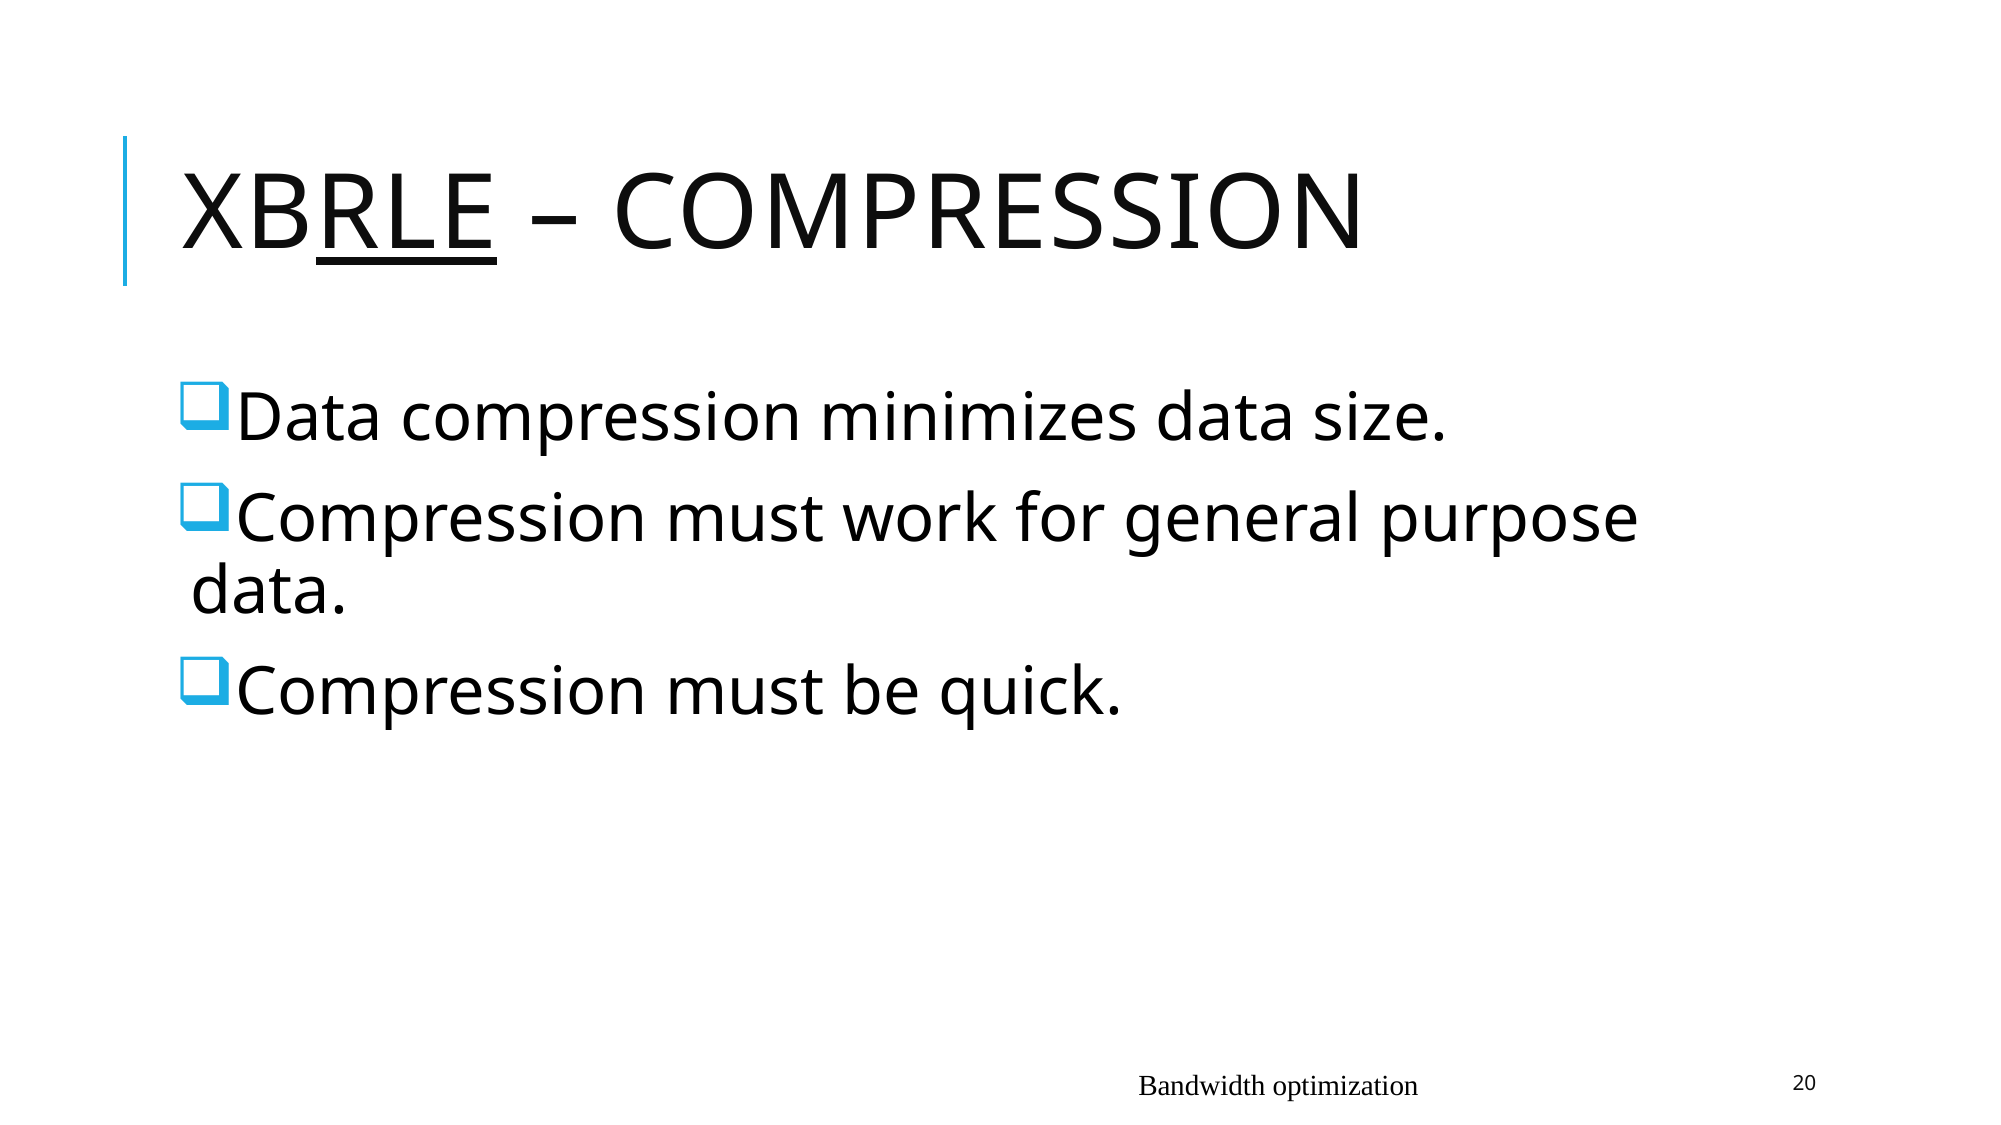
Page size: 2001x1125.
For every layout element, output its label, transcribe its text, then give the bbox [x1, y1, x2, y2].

footer Bandwidth optimization [794, 1061, 1763, 1107]
slide_number 20 [1777, 1061, 1938, 1107]
list Data compression minimizes data size. Compression must work for general purpose data. Compression must be quick. [168, 375, 1763, 1035]
title xbRLE – compression [168, 96, 1763, 342]
